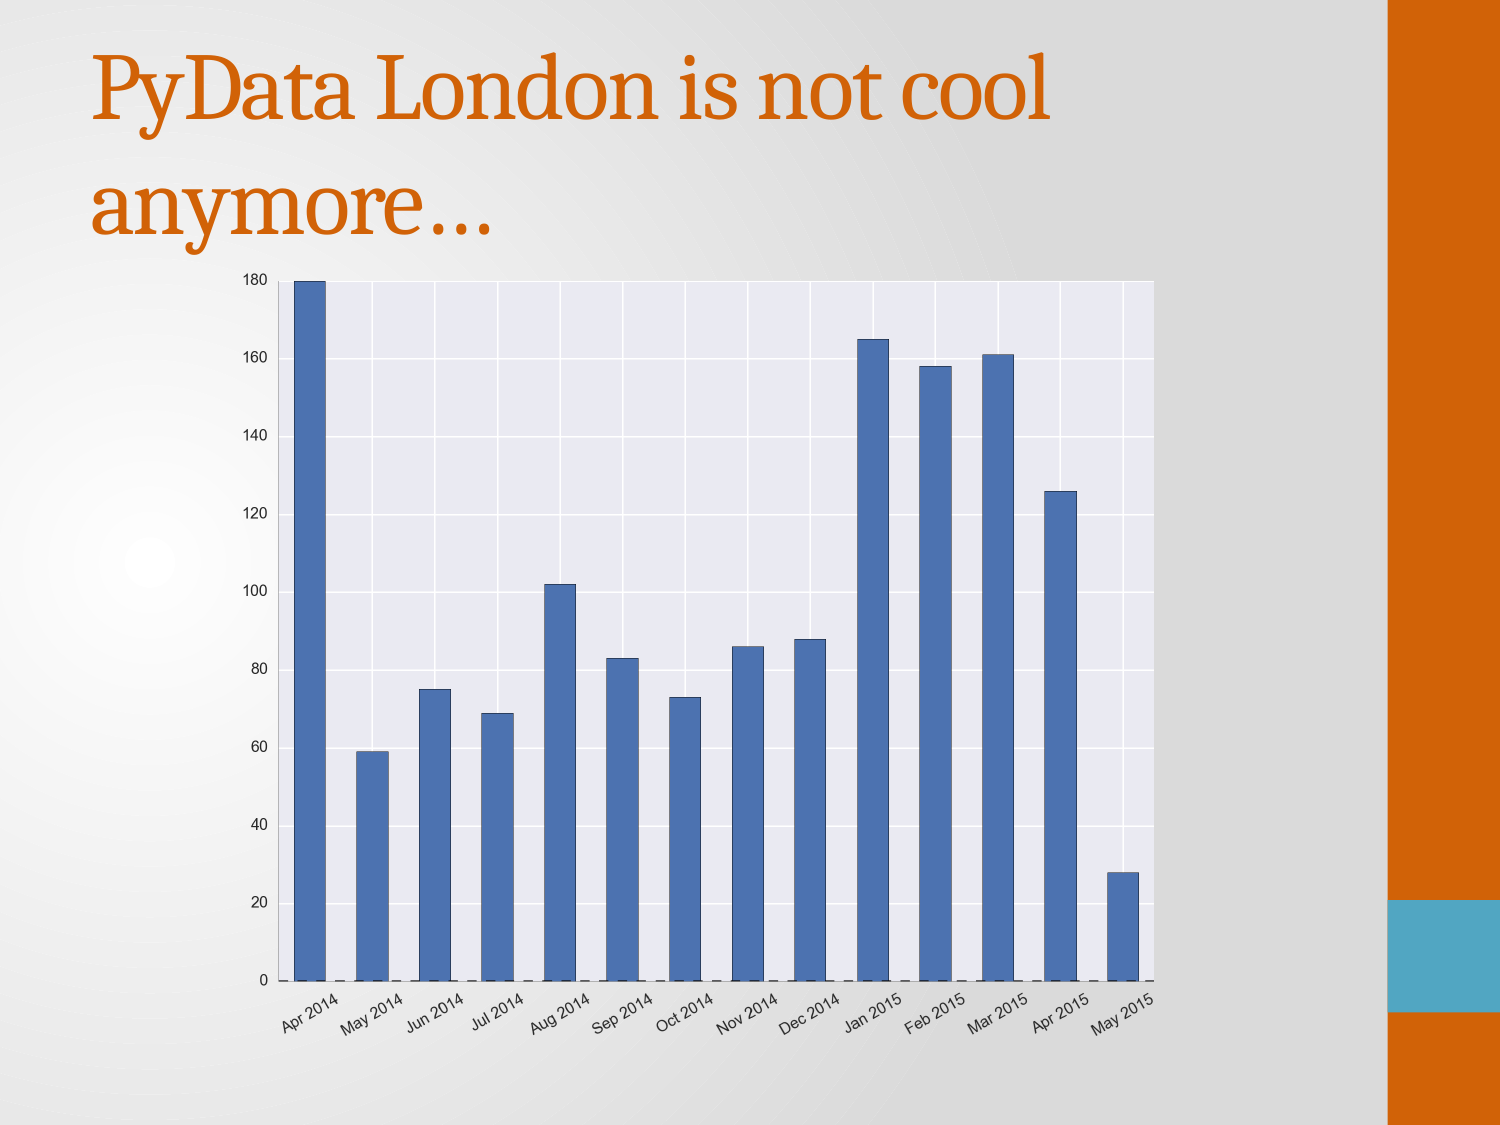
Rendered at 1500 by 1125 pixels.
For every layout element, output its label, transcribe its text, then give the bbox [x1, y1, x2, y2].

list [74, 261, 1326, 1051]
title PyData London is not cool anymore… [75, 45, 1325, 233]
